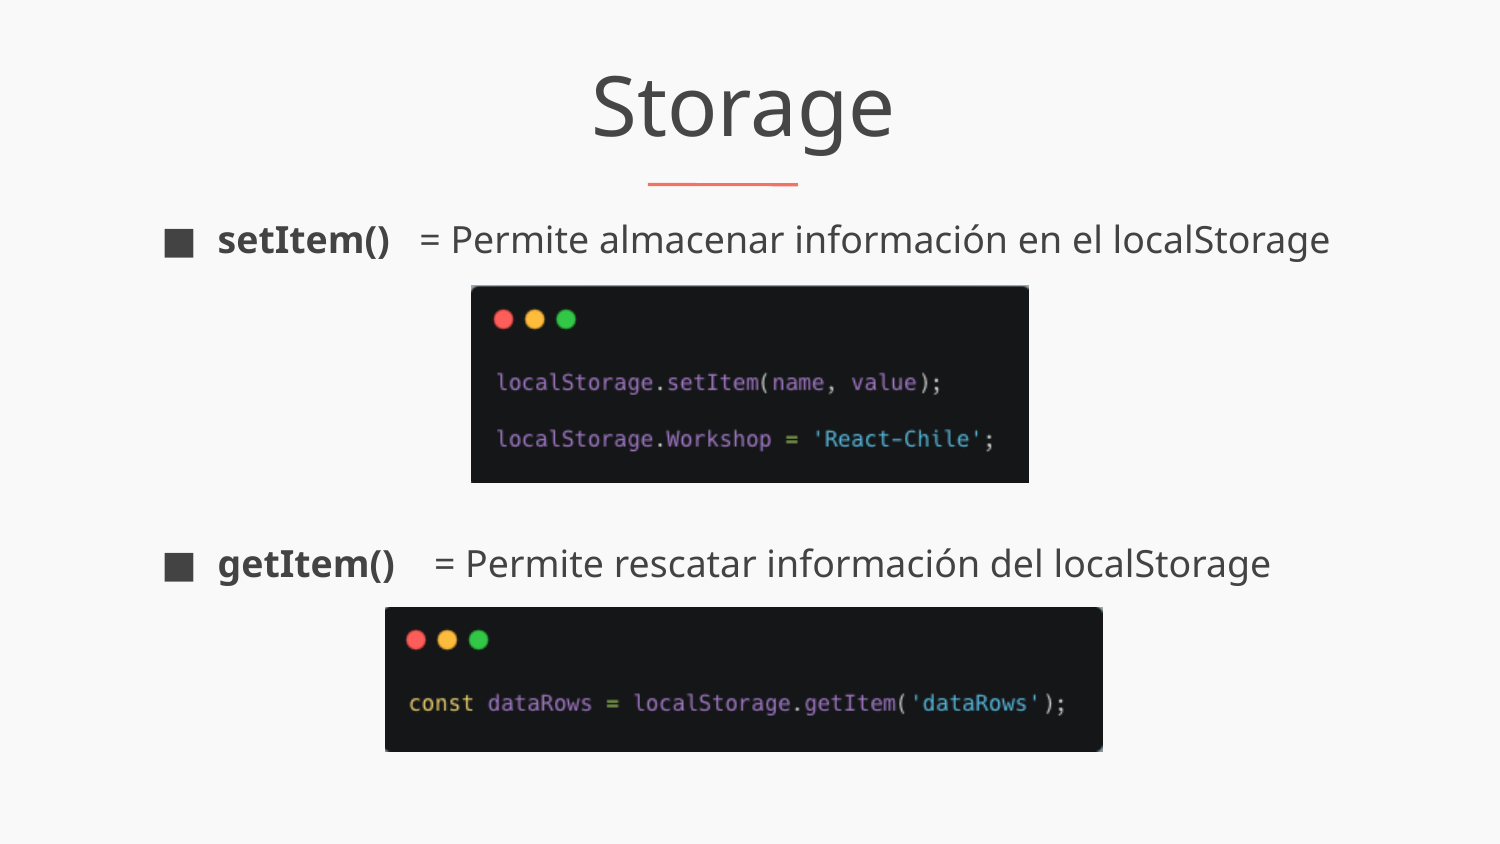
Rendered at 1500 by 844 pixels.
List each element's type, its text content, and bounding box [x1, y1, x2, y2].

picture [470, 285, 1030, 483]
picture [384, 607, 1103, 752]
text_box setItem() = Permite almacenar información en el localStorage getItem() = Permite rescatar información del localStorage [142, 207, 1371, 593]
text_box Storage [136, 60, 1352, 146]
